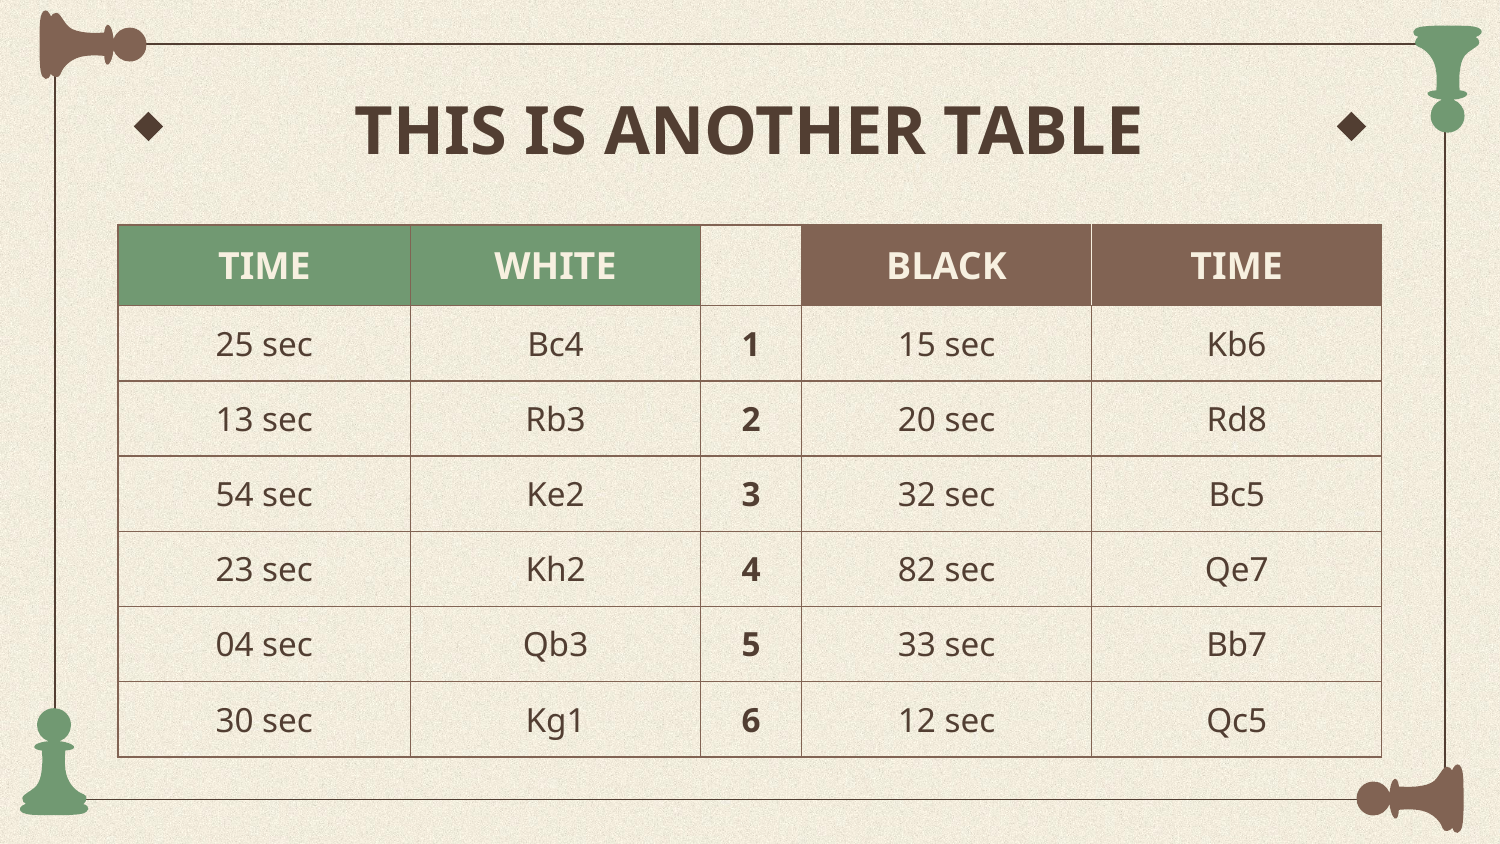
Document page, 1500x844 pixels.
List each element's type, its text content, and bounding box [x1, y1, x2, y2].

table_header BLACK [802, 226, 1091, 305]
table_cell Rb3 [411, 382, 700, 455]
table_cell 6 [701, 682, 801, 756]
table_cell 25 sec [119, 306, 410, 380]
table_header WHITE [411, 226, 700, 305]
table_header TIME [1092, 226, 1381, 305]
table_cell 33 sec [802, 607, 1091, 681]
table_cell 3 [701, 457, 801, 531]
table_cell 4 [701, 532, 801, 606]
table_cell Qb3 [411, 607, 700, 681]
table_cell 32 sec [802, 457, 1091, 531]
table_cell Bc4 [411, 306, 700, 380]
table_cell Kg1 [411, 682, 700, 756]
table_cell 1 [701, 306, 801, 380]
title THIS IS ANOTHER TABLE [118, 72, 1382, 167]
table_cell 20 sec [802, 382, 1091, 455]
table_cell Bc5 [1092, 457, 1381, 531]
table_header [701, 226, 801, 305]
table_cell 30 sec [119, 682, 410, 756]
table_cell 2 [701, 382, 801, 455]
table_cell Bb7 [1092, 607, 1381, 681]
table_cell 82 sec [802, 532, 1091, 606]
table_cell 04 sec [119, 607, 410, 681]
table_cell Rd8 [1092, 382, 1381, 455]
table_header TIME [119, 226, 410, 305]
picture [0, 0, 1500, 844]
table_cell 15 sec [802, 306, 1091, 380]
table_cell Ke2 [411, 457, 700, 531]
table_cell 12 sec [802, 682, 1091, 756]
table_cell Qc5 [1092, 682, 1381, 756]
table_cell 54 sec [119, 457, 410, 531]
table_cell 13 sec [119, 382, 410, 455]
table_cell Kb6 [1092, 306, 1381, 380]
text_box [133, 111, 1367, 142]
table_cell 23 sec [119, 532, 410, 606]
table_cell Qe7 [1092, 532, 1381, 606]
table_cell 5 [701, 607, 801, 681]
table_cell Kh2 [411, 532, 700, 606]
